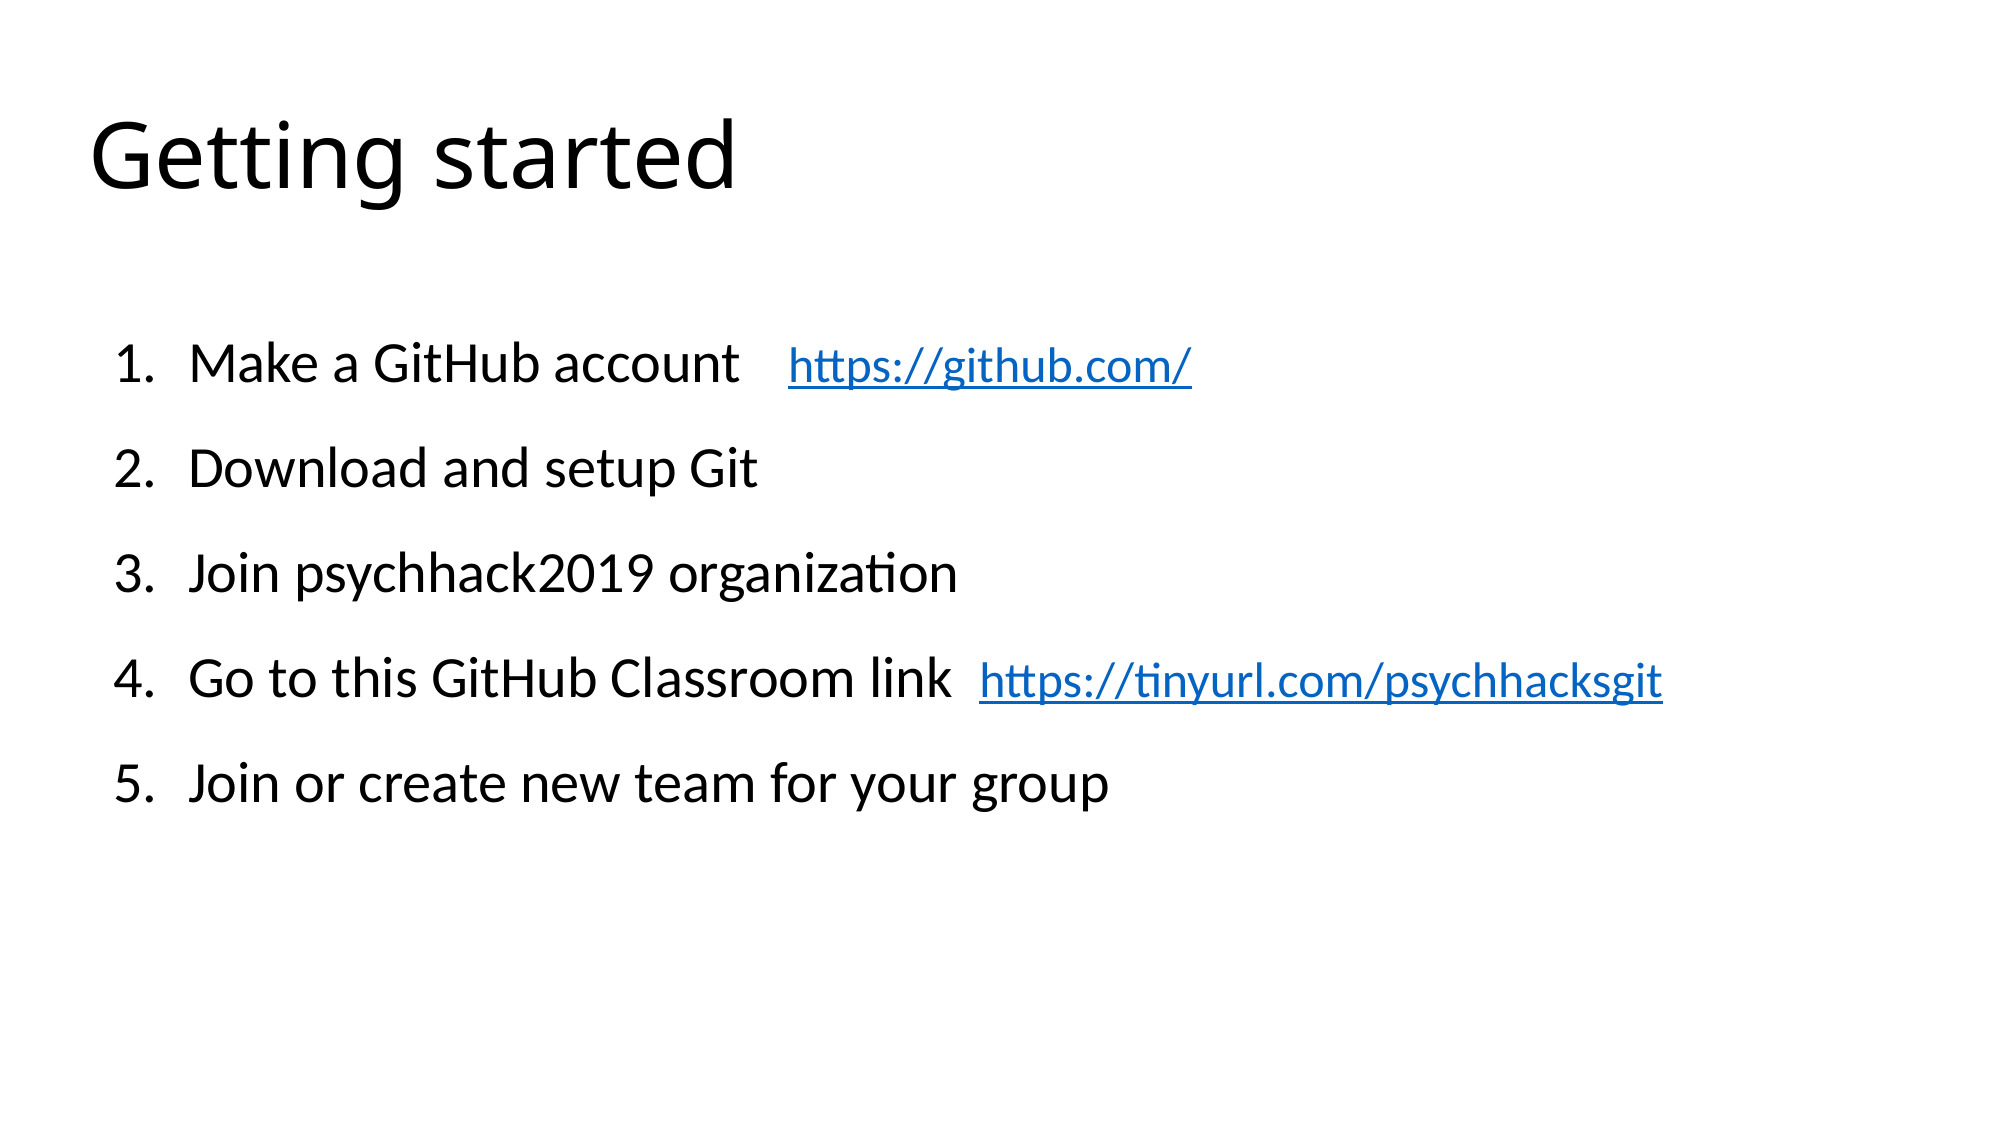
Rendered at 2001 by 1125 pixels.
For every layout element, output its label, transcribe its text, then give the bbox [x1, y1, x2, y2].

title Getting started [68, 89, 1932, 223]
list Make a GitHub account https://github.com/ Download and setup Git Join psychhack2019 organization Go to this GitHub Classroom link https://tinyurl.com/psychhacksgit Join or create new team for your group [68, 268, 1932, 1000]
